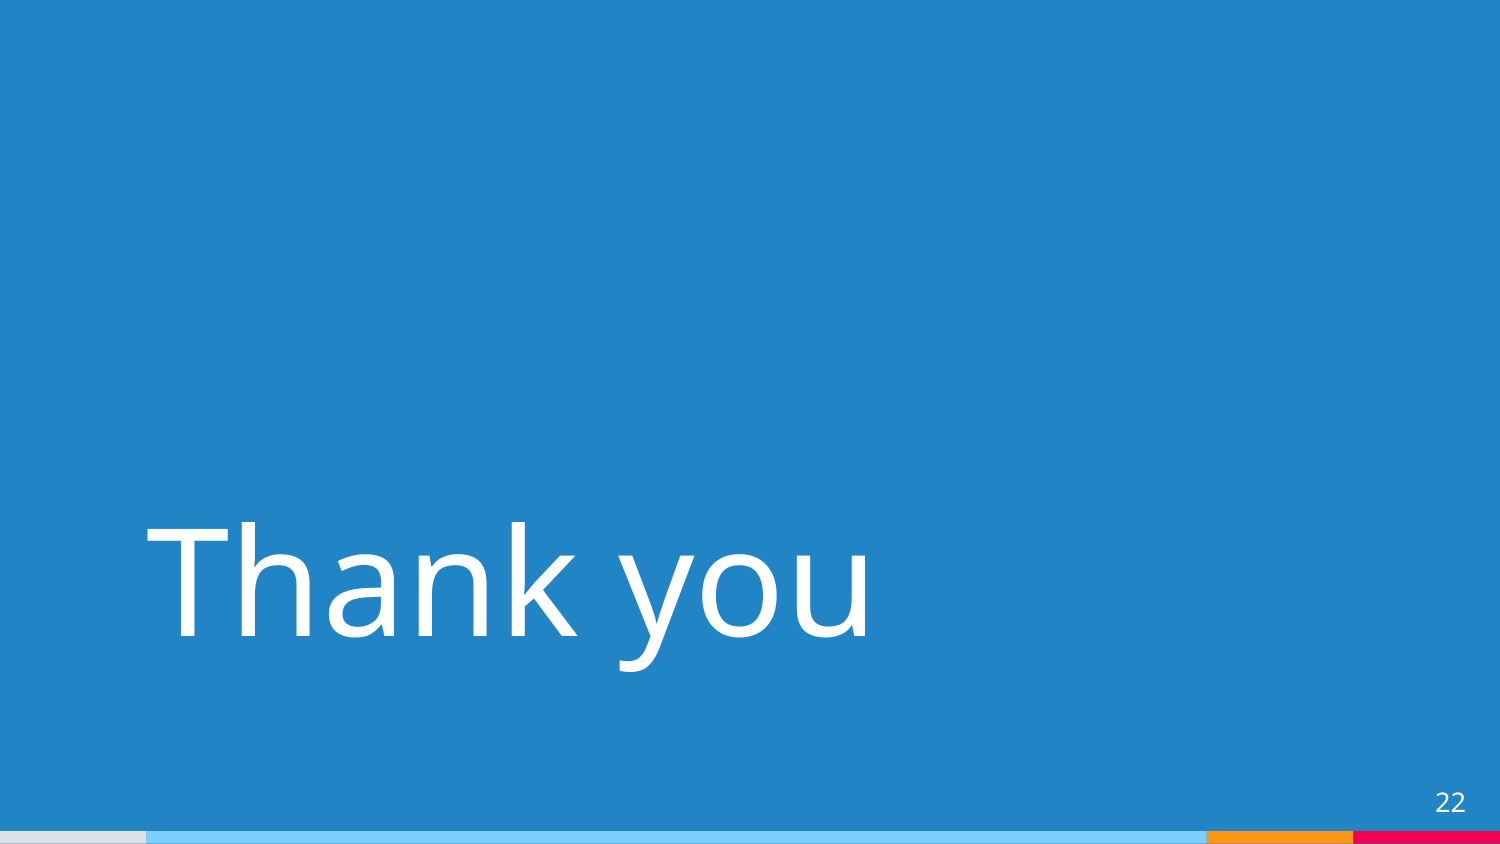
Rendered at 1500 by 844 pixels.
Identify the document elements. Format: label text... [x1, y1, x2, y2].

slide_number 22 [1391, 770, 1482, 822]
title Thank you [131, 490, 1218, 682]
